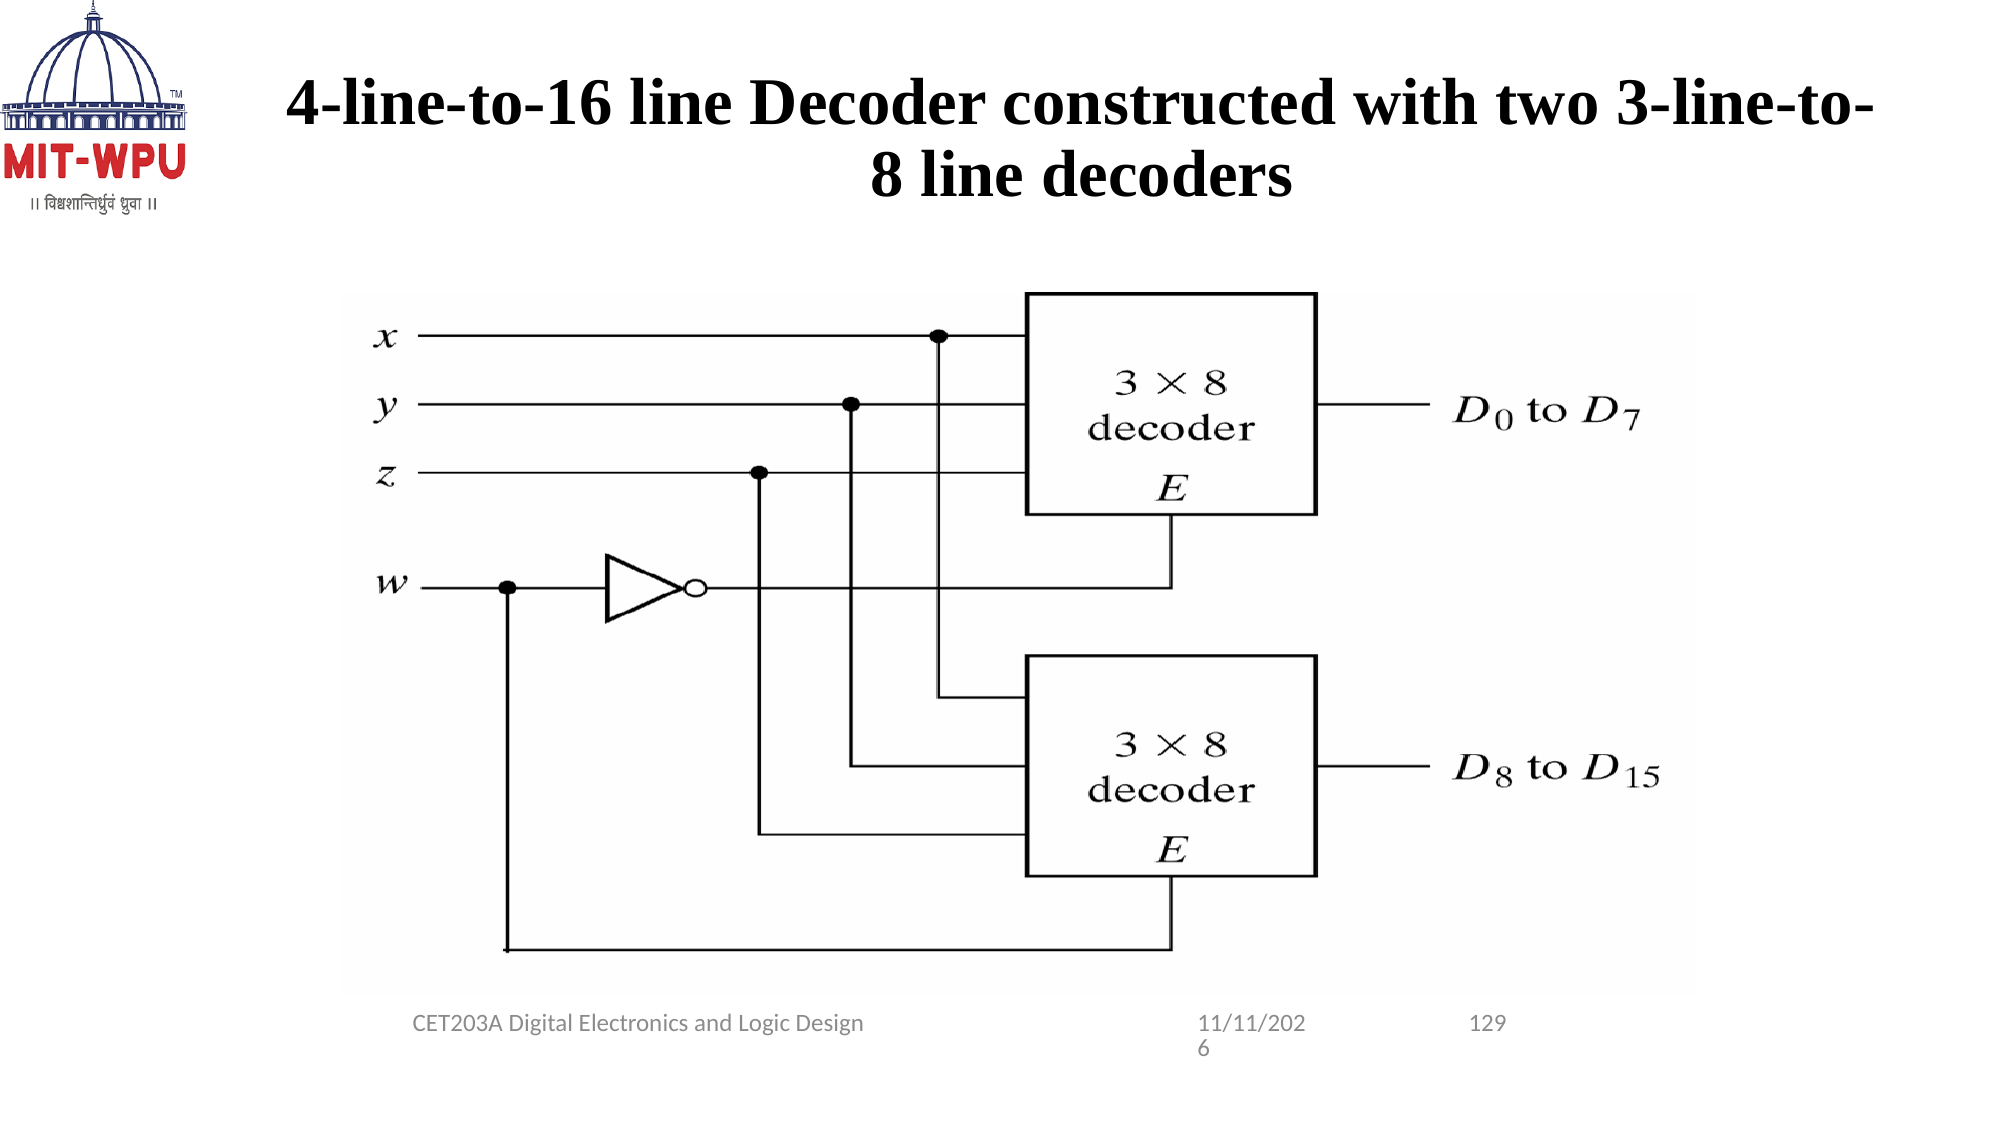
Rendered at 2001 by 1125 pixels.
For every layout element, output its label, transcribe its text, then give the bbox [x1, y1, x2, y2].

footer CET203A Digital Electronics and Logic Design [133, 991, 1145, 1051]
picture [0, 0, 209, 216]
title 4-line-to-16 line Decoder constructed with two 3-line-to-8 line decoders [265, 45, 1900, 233]
slide_number 129 [1409, 996, 1522, 1051]
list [340, 292, 1697, 996]
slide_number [1182, 996, 1332, 1051]
